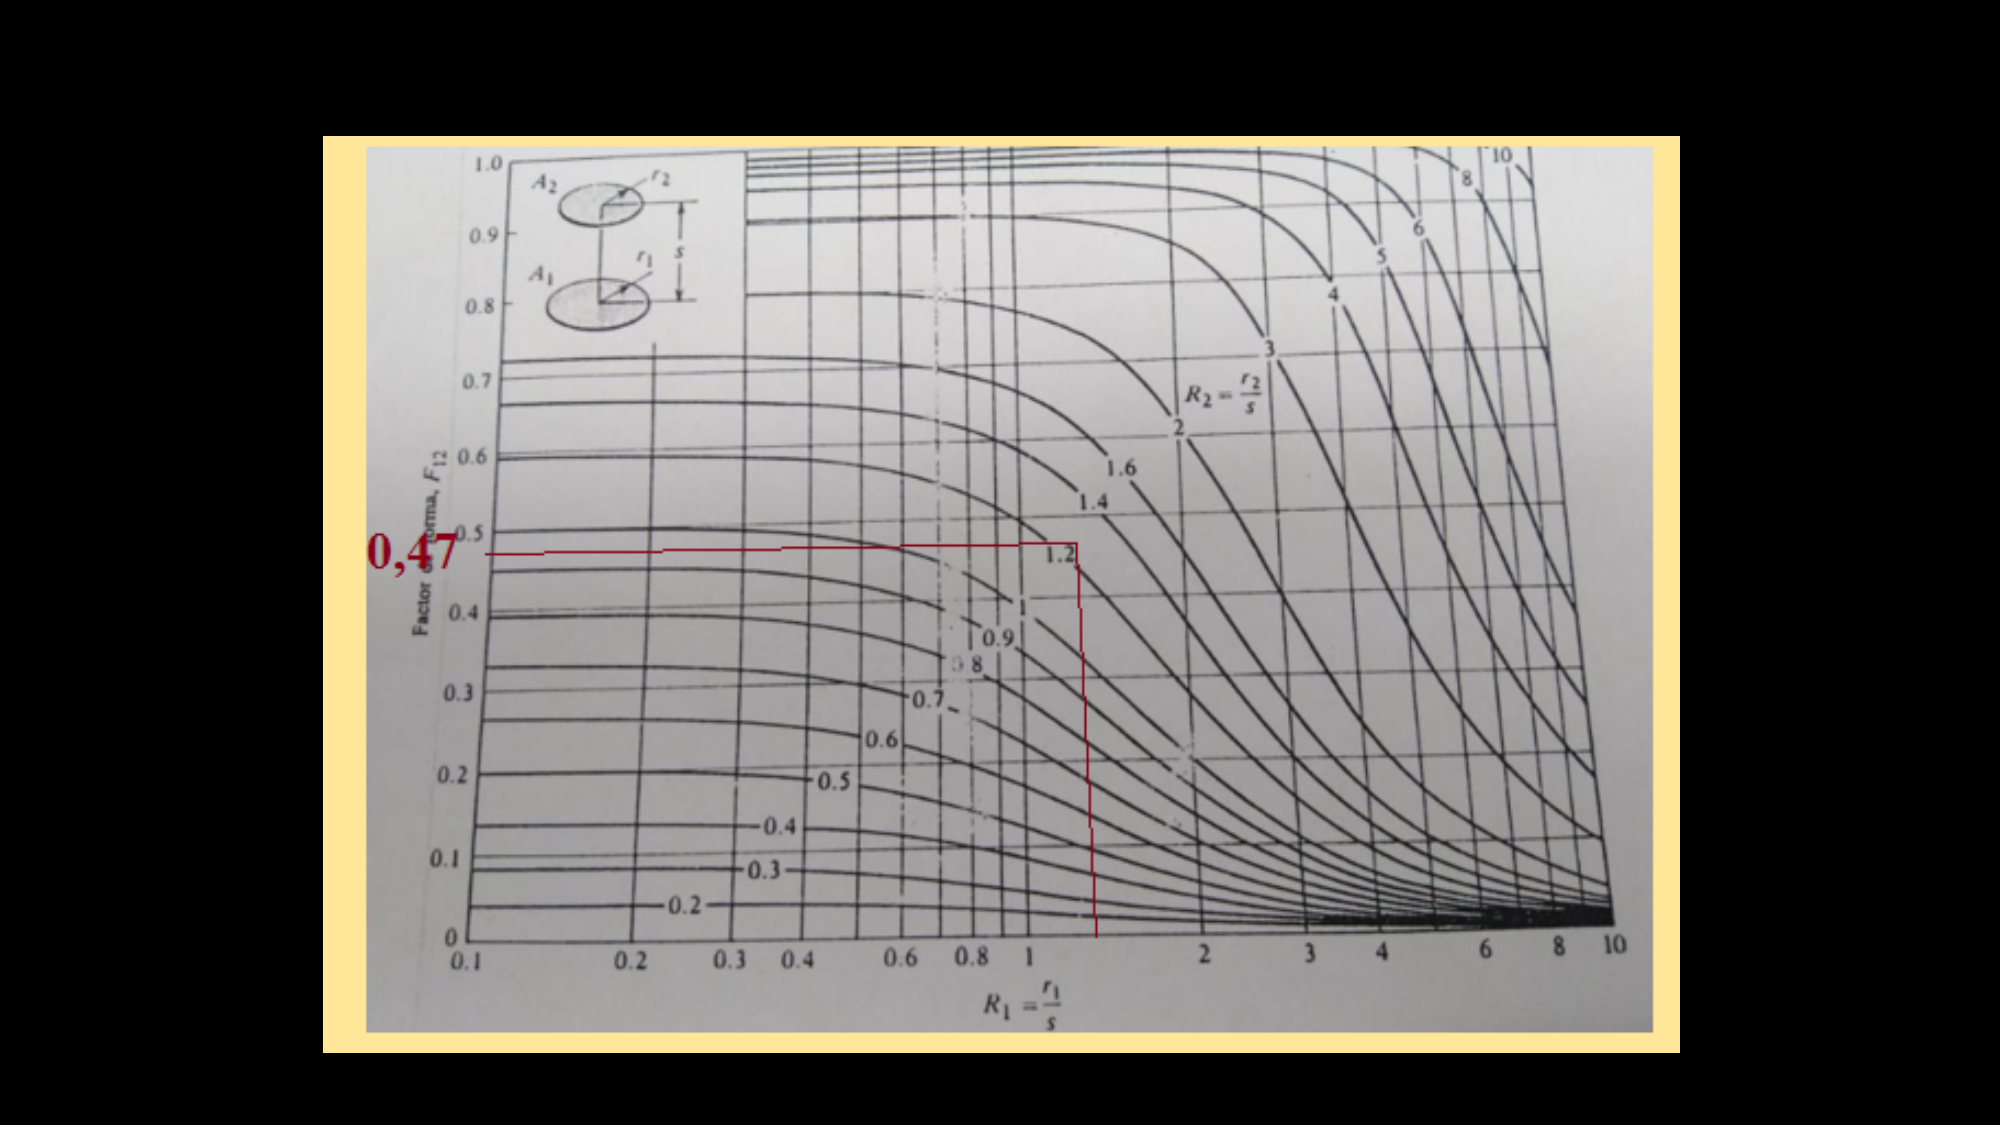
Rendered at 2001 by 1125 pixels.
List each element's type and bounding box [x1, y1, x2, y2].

picture [323, 136, 1680, 1053]
